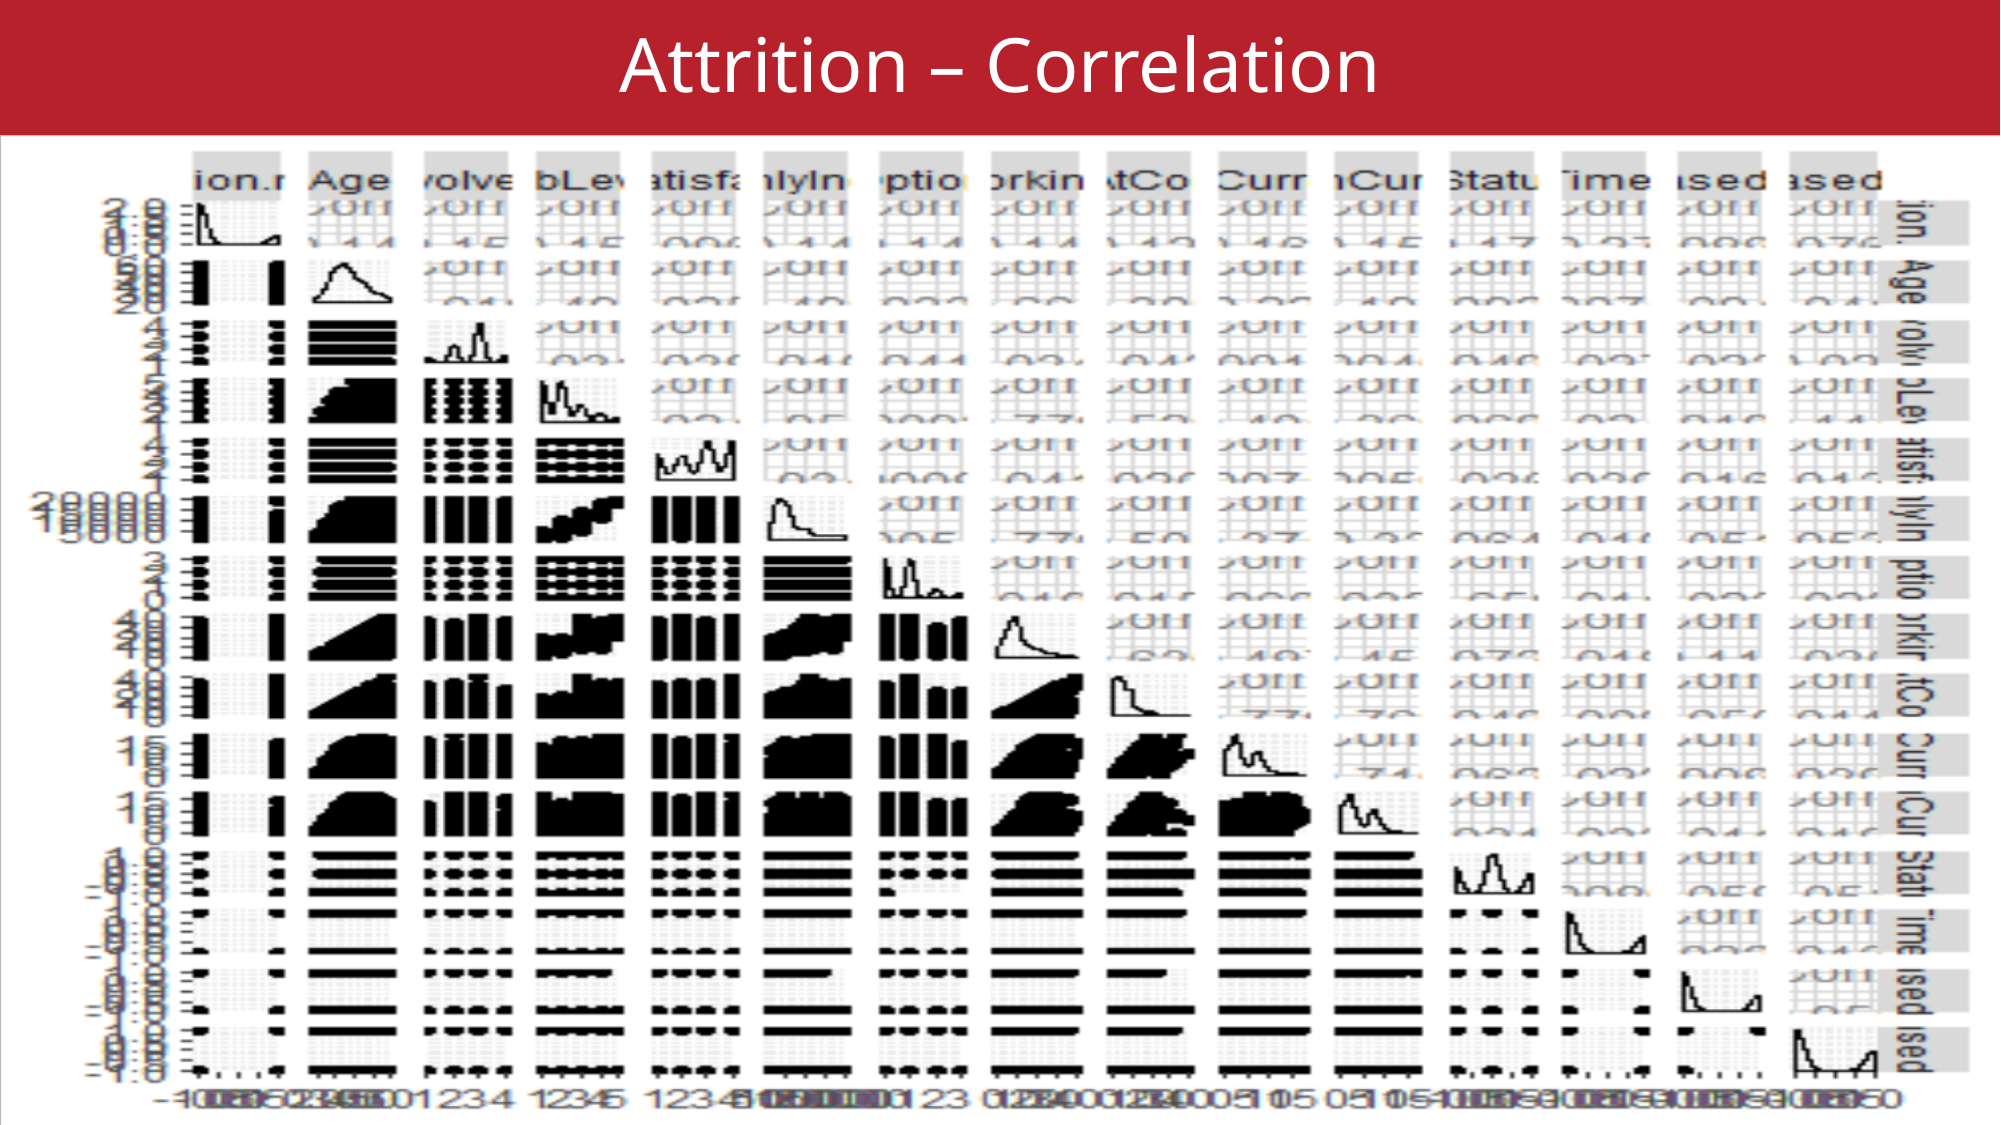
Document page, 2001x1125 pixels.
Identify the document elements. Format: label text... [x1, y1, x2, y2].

picture [0, 135, 2000, 1125]
title Attrition – Correlation [0, 0, 2000, 135]
